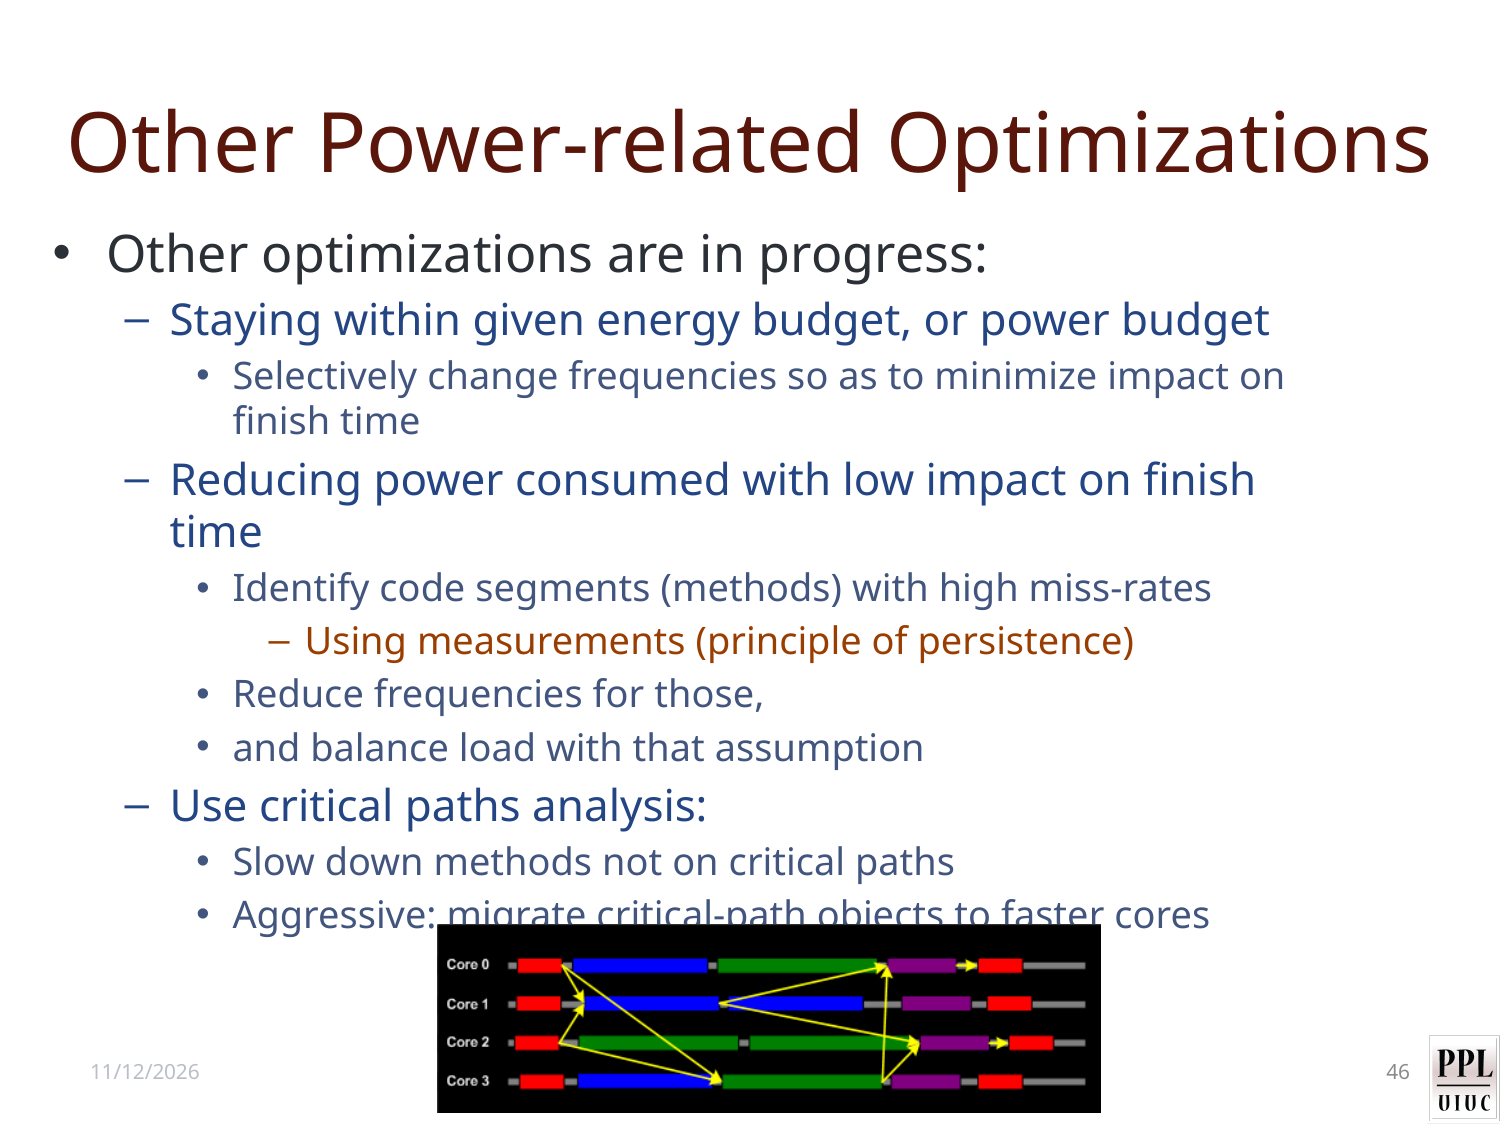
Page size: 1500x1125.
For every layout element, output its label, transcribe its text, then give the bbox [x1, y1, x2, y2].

picture [1425, 1032, 1500, 1125]
list Other optimizations are in progress: Staying within given energy budget, or power budget Selectively change frequencies so as to minimize impact on finish time Reducing power consumed with low impact on finish time Identify code segments (methods) with high miss-rates Using measurements (principle of persistence) Reduce frequencies for those, and balance load with that assumption Use critical paths analysis: Slow down methods not on critical paths Aggressive: migrate critical-path objects to faster cores [37, 212, 1375, 950]
slide_number 46 [1107, 1042, 1425, 1103]
picture [436, 924, 1101, 1113]
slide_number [75, 1042, 425, 1103]
title Other Power-related Optimizations [0, 45, 1500, 233]
